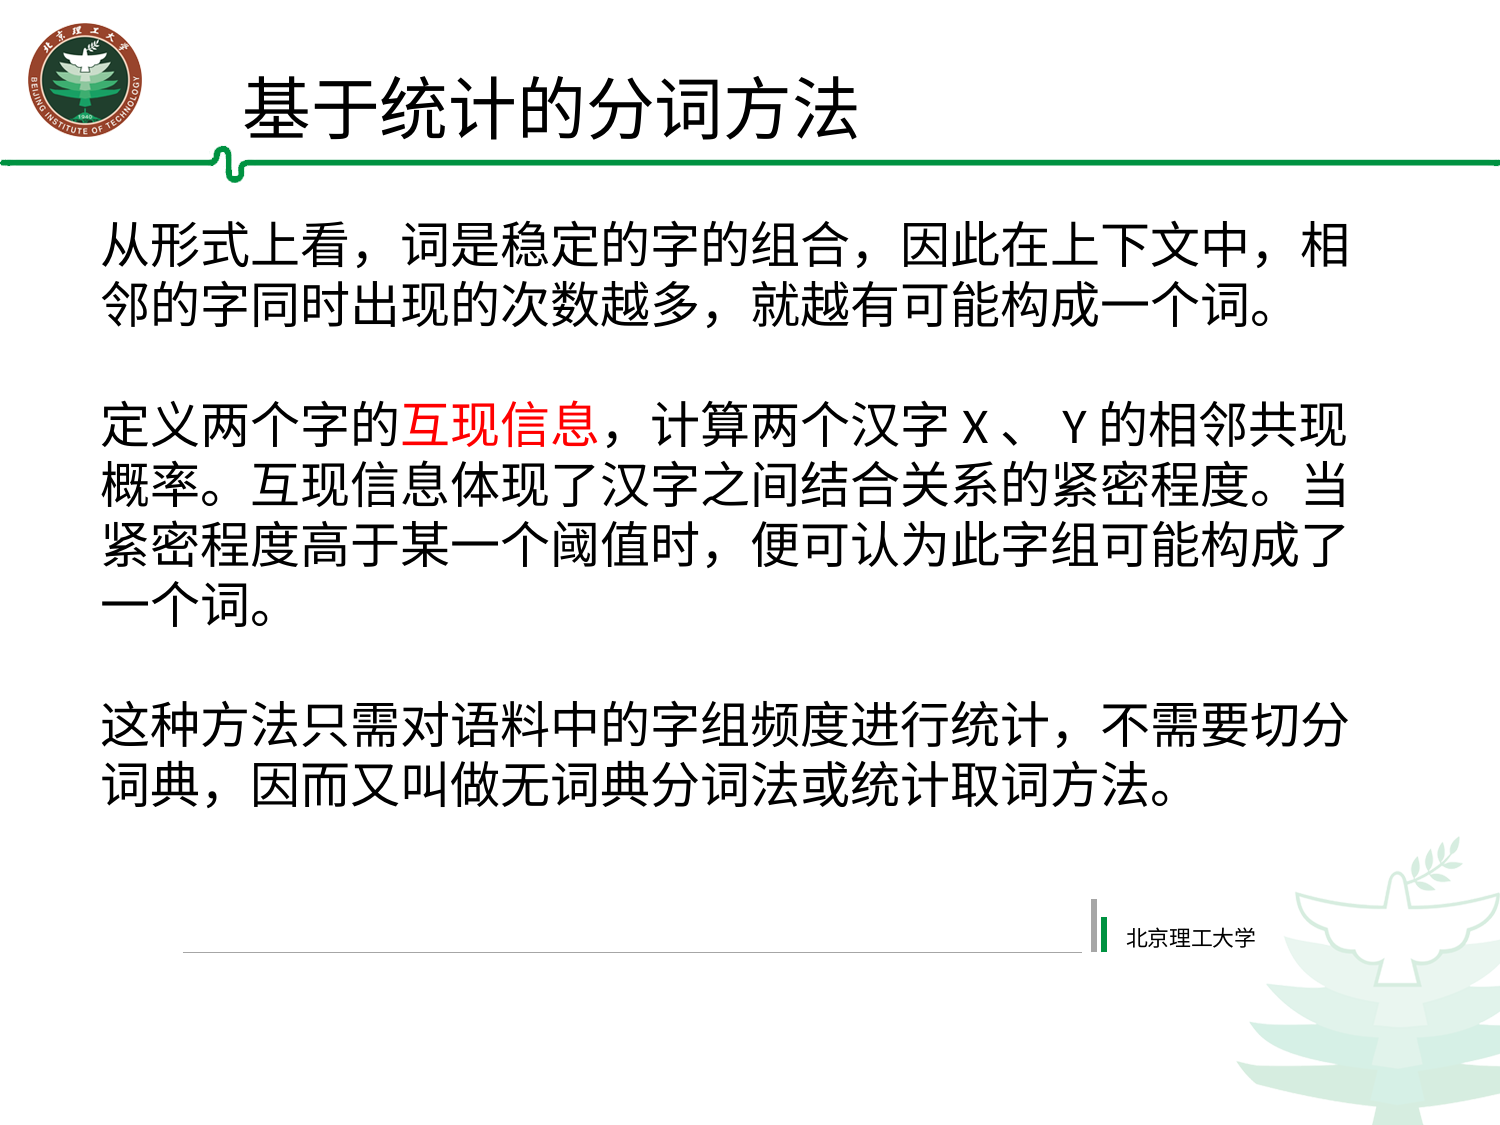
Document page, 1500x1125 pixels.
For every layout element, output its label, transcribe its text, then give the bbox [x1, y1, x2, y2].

text_box 基于统计的分词方法 [227, 68, 1500, 232]
text_box 北京理工大学 [1111, 916, 1272, 958]
picture [0, 0, 1500, 1125]
text_box 从形式上看，词是稳定的字的组合，因此在上下文中，相邻的字同时出现的次数越多，就越有可能构成一个词。 定义两个字的互现信息，计算两个汉字X、Y的相邻共现概率。互现信息体现了汉字之间结合关系的紧密程度。当紧密程度高于某一个阈值时，便可认为此字组可能构成了一个词。 这种方法只需对语料中的字组频度进行统计，不需要切分词典，因而又叫做无词典分词法或统计取词方法。 [85, 205, 1408, 821]
